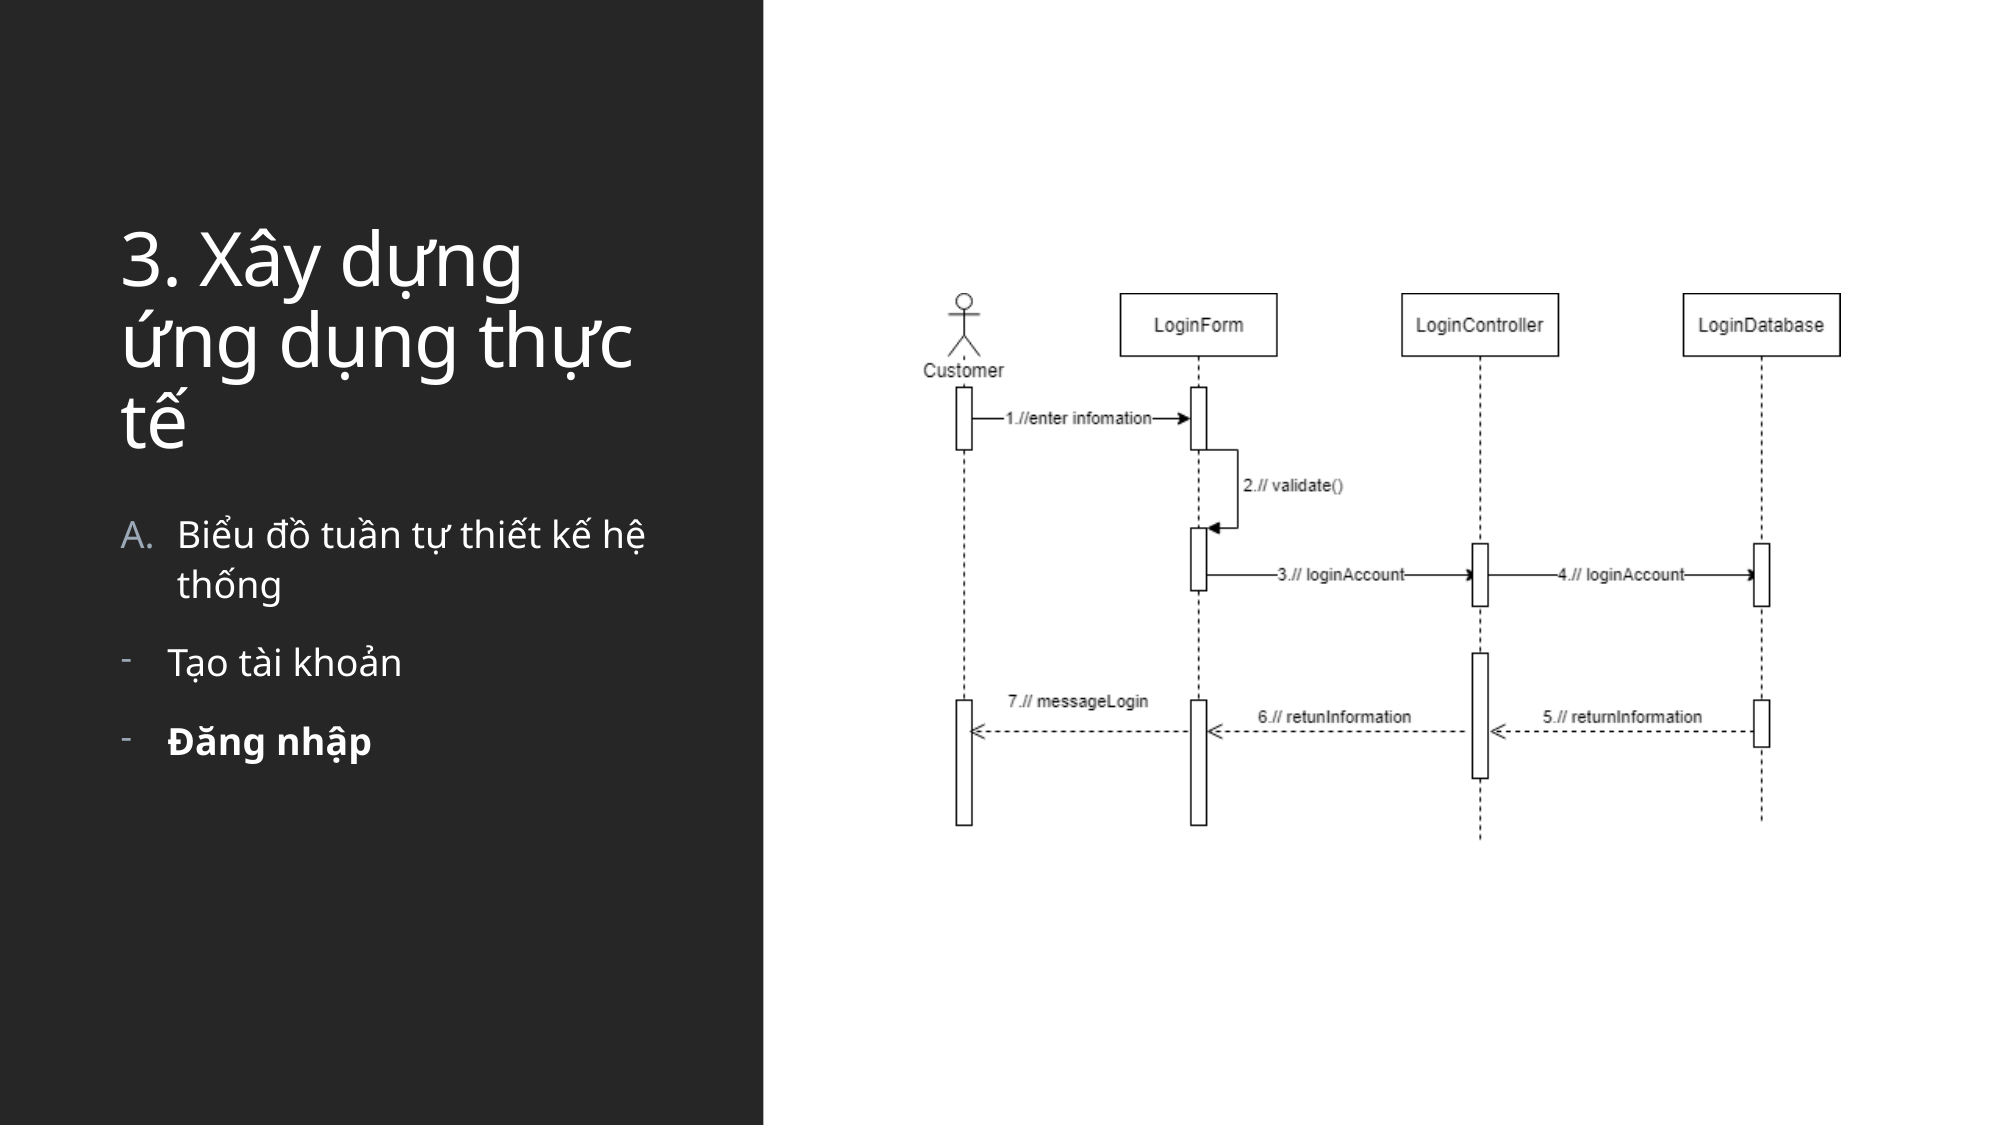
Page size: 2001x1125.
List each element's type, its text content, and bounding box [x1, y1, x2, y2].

title 3. Xây dựng ứng dụng thực tế [105, 128, 683, 473]
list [922, 292, 1841, 843]
list Biểu đồ tuần tự thiết kế hệ thống Tạo tài khoản Đăng nhập [105, 499, 683, 1002]
